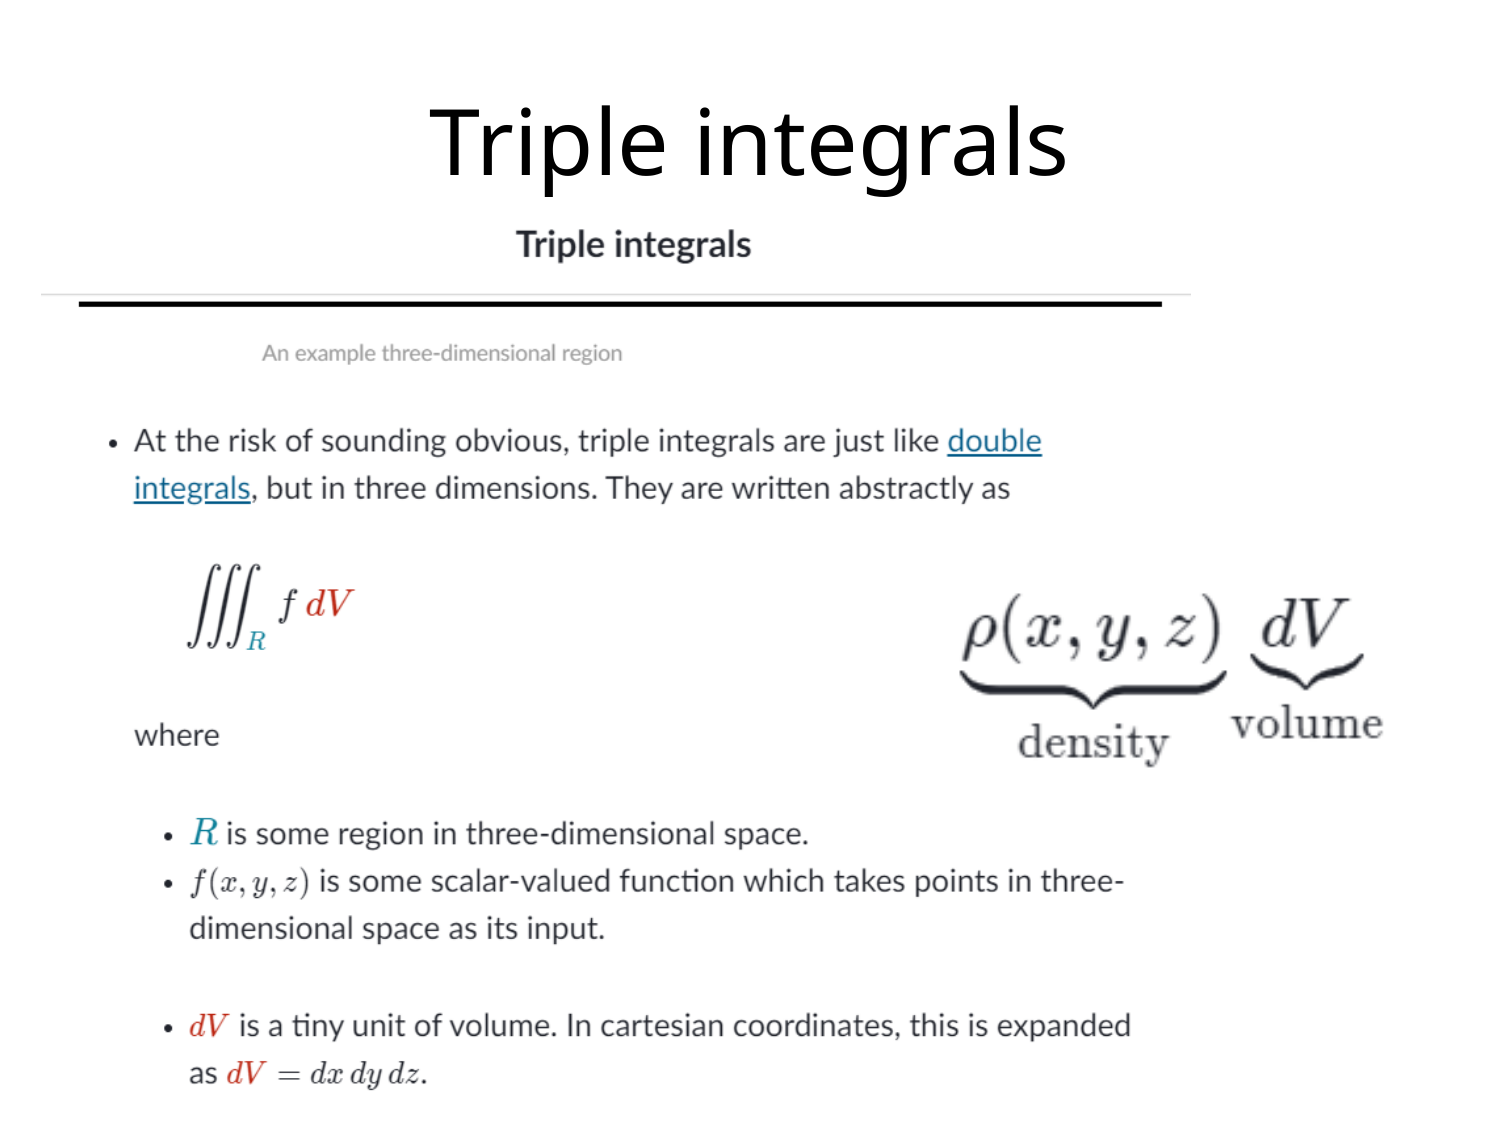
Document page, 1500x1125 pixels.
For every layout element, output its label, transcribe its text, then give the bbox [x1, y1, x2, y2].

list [40, 219, 1191, 1102]
title Triple integrals [75, 45, 1425, 233]
picture [926, 514, 1453, 823]
